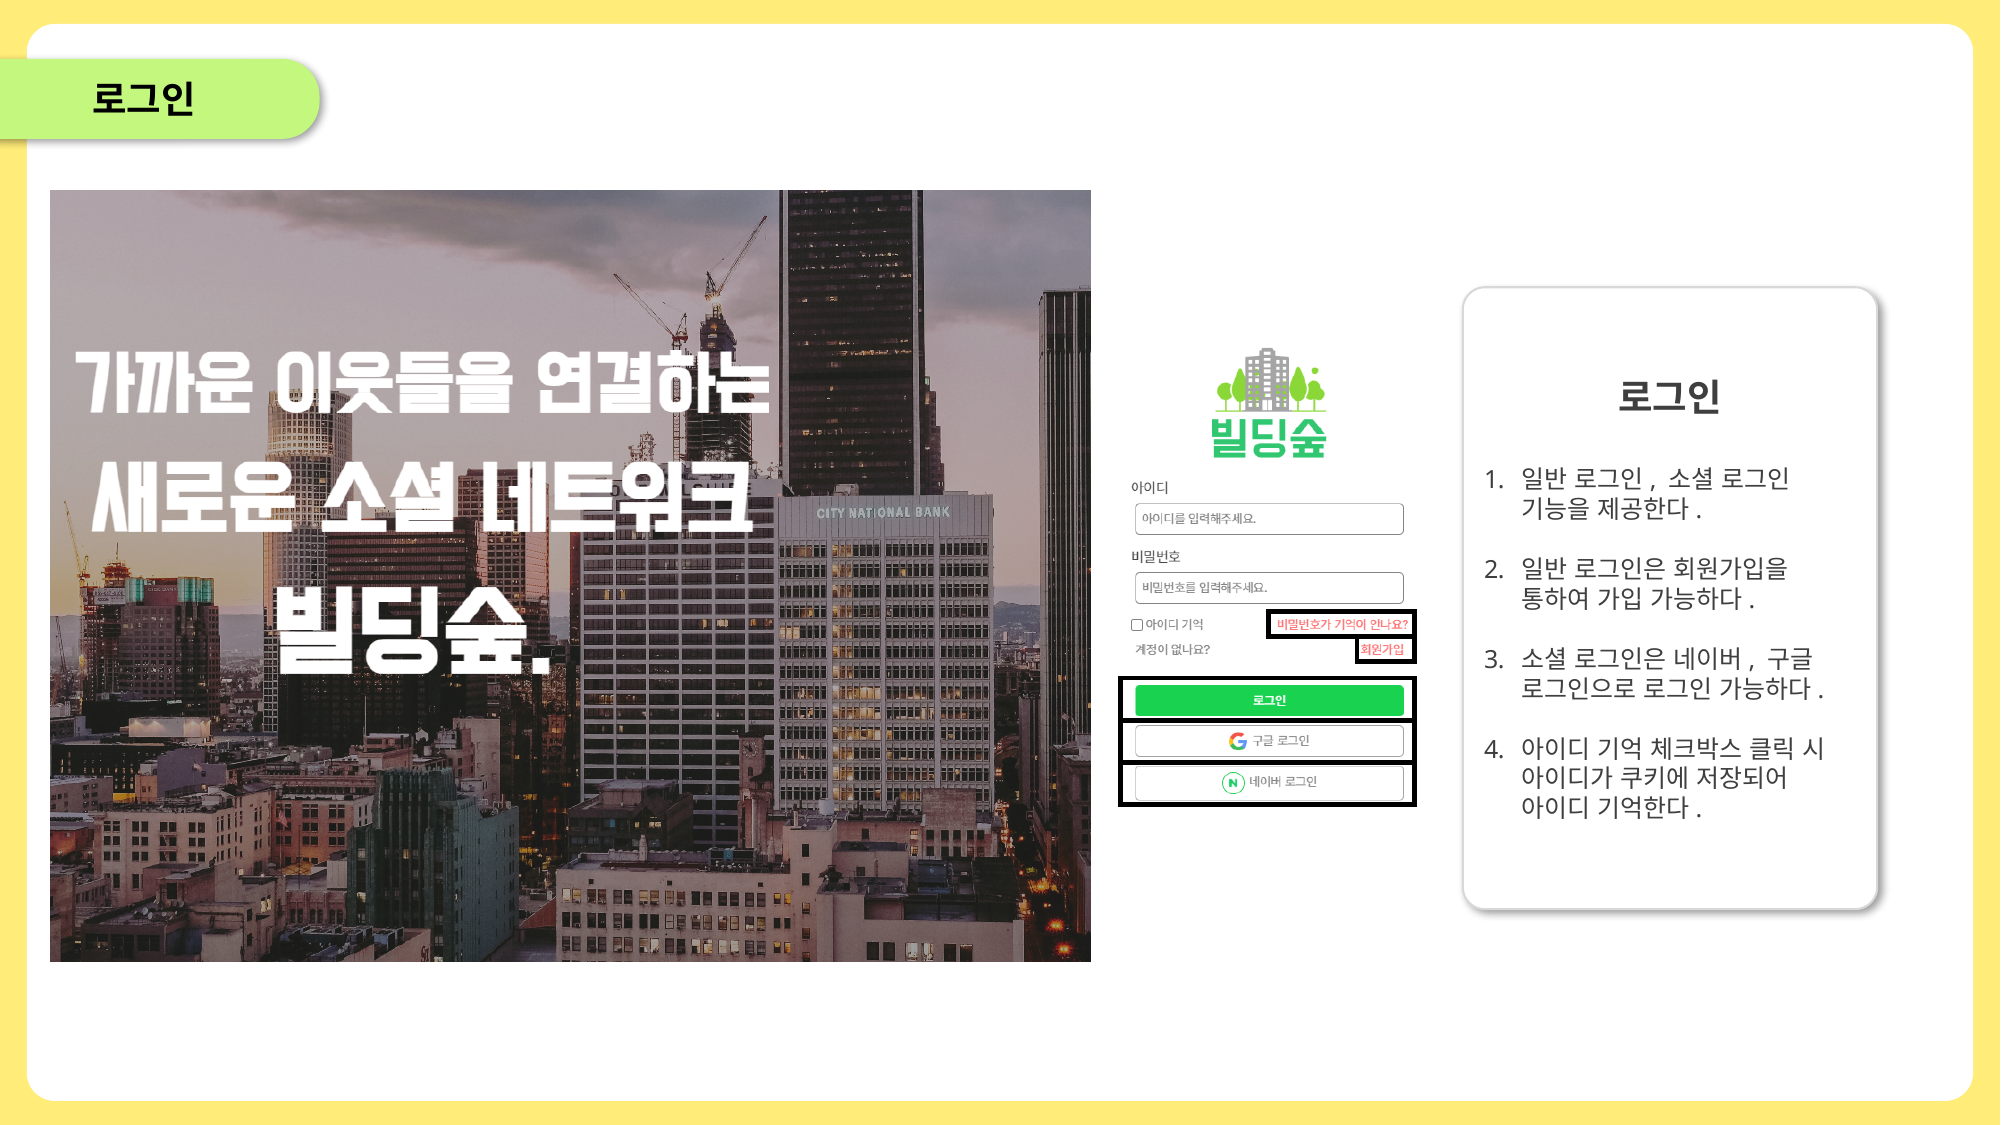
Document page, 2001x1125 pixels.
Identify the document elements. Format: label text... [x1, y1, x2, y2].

text_box 로그인 [0, 68, 289, 129]
picture [50, 190, 1440, 962]
text_box [0, 58, 320, 139]
text_box 로그인 일반 로그인, 소셜 로그인 기능을 제공한다. 일반 로그인은 회원가입을 통하여 가입 가능하다. 소셜 로그인은 네이버, 구글 로그인으로 로그인 가능하다. 아이디 기억 체크박스 클릭 시 아이디가 쿠키에 저장되어 아이디 기억한다. [1462, 287, 1878, 910]
text_box [26, 23, 1974, 1101]
